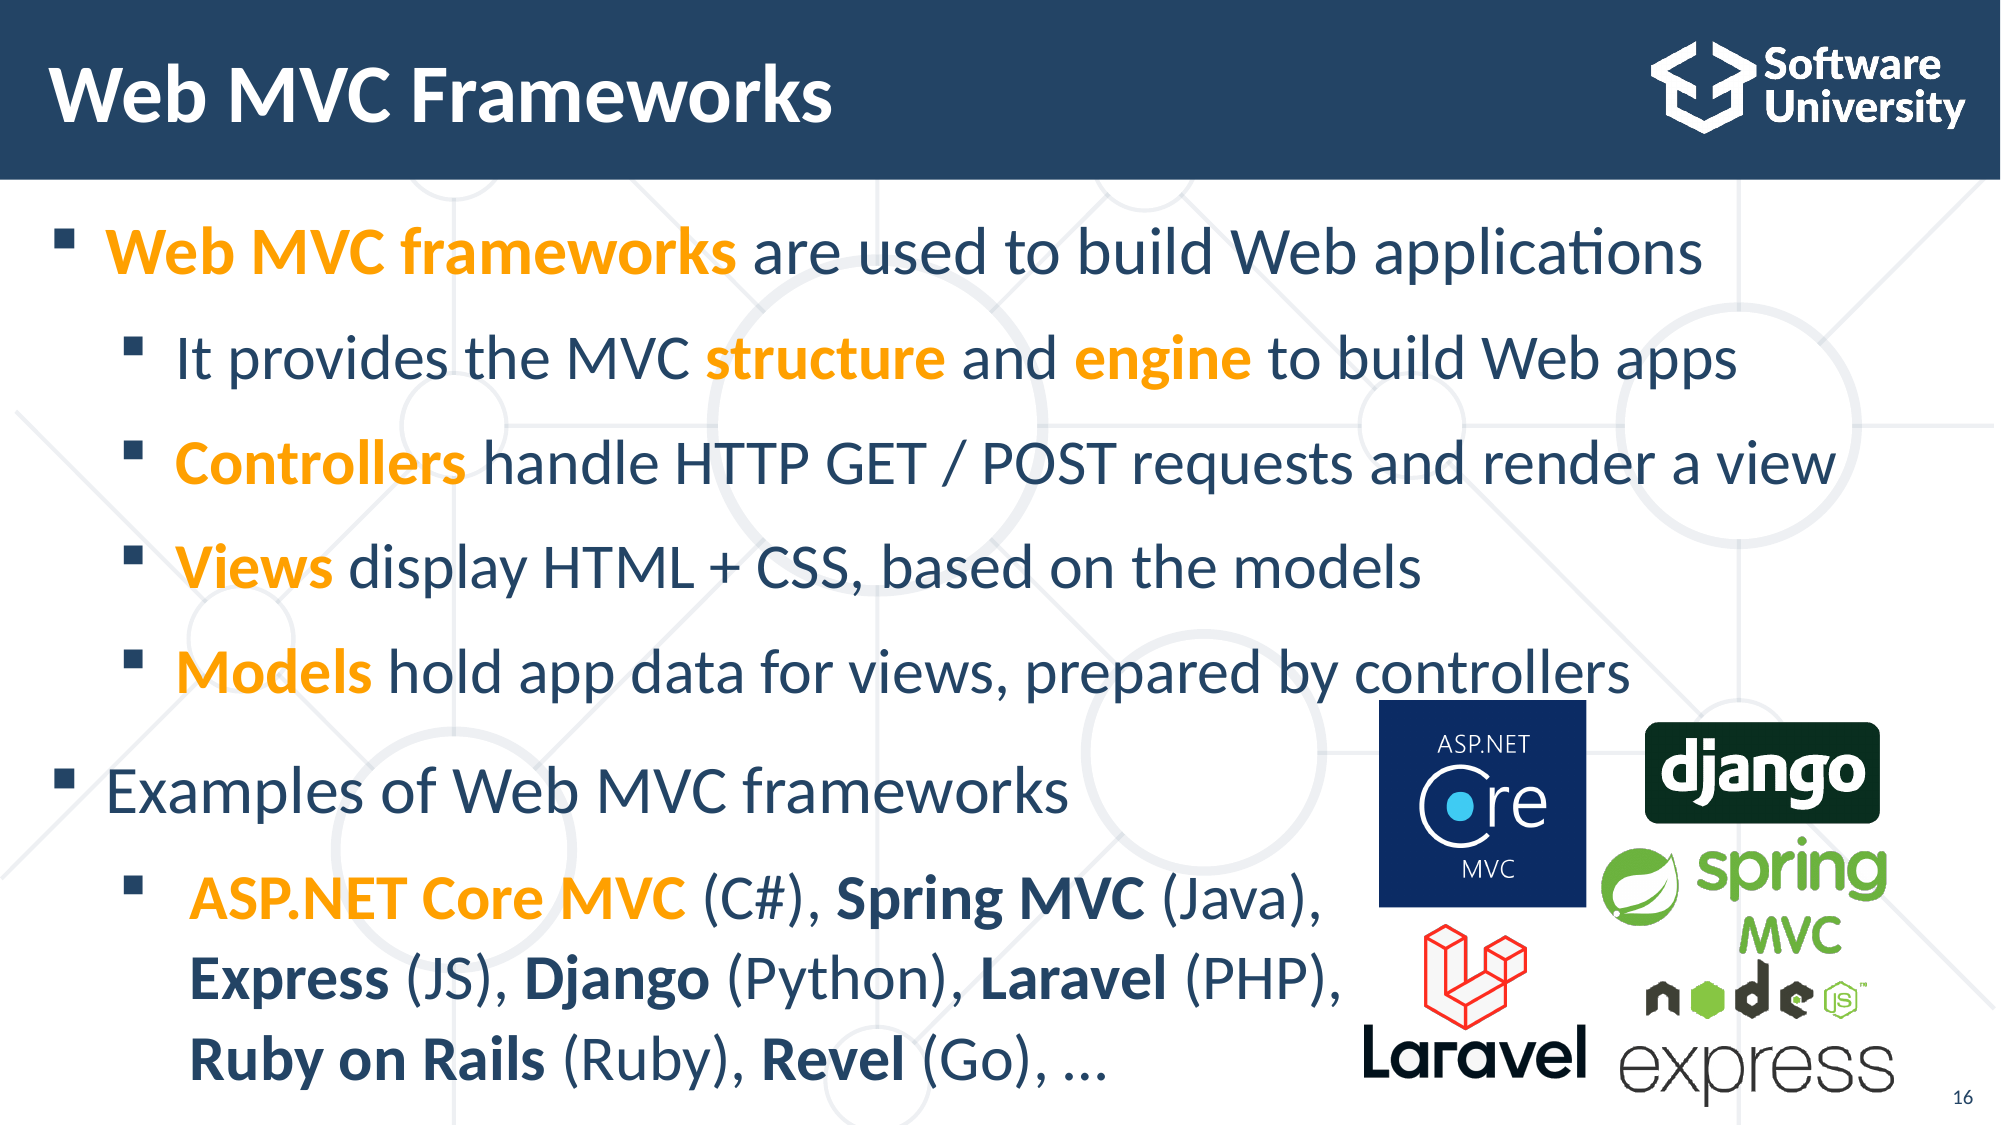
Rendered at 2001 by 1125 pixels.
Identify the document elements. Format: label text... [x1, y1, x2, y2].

title Web MVC Frameworks [31, 16, 1625, 162]
picture [1379, 700, 1587, 909]
picture [1637, 714, 1887, 829]
slide_number 16 [1907, 1067, 1989, 1117]
picture [1356, 835, 1904, 1114]
list Web MVC frameworks are used to build Web applications It provides the MVC structure and engine to build Web apps Controllers handle HTTP GET / POST requests and render a view Views display HTML + CSS, based on the models Models hold app data for views, prepared by controllers Examples of Web MVC frameworks ASP.NET Core MVC (C#), Spring MVC (Java), Express (JS), Django (Python), Laravel (PHP), Ruby on Rails (Ruby), Revel (Go), … [31, 196, 1970, 1104]
picture [1651, 41, 1966, 134]
